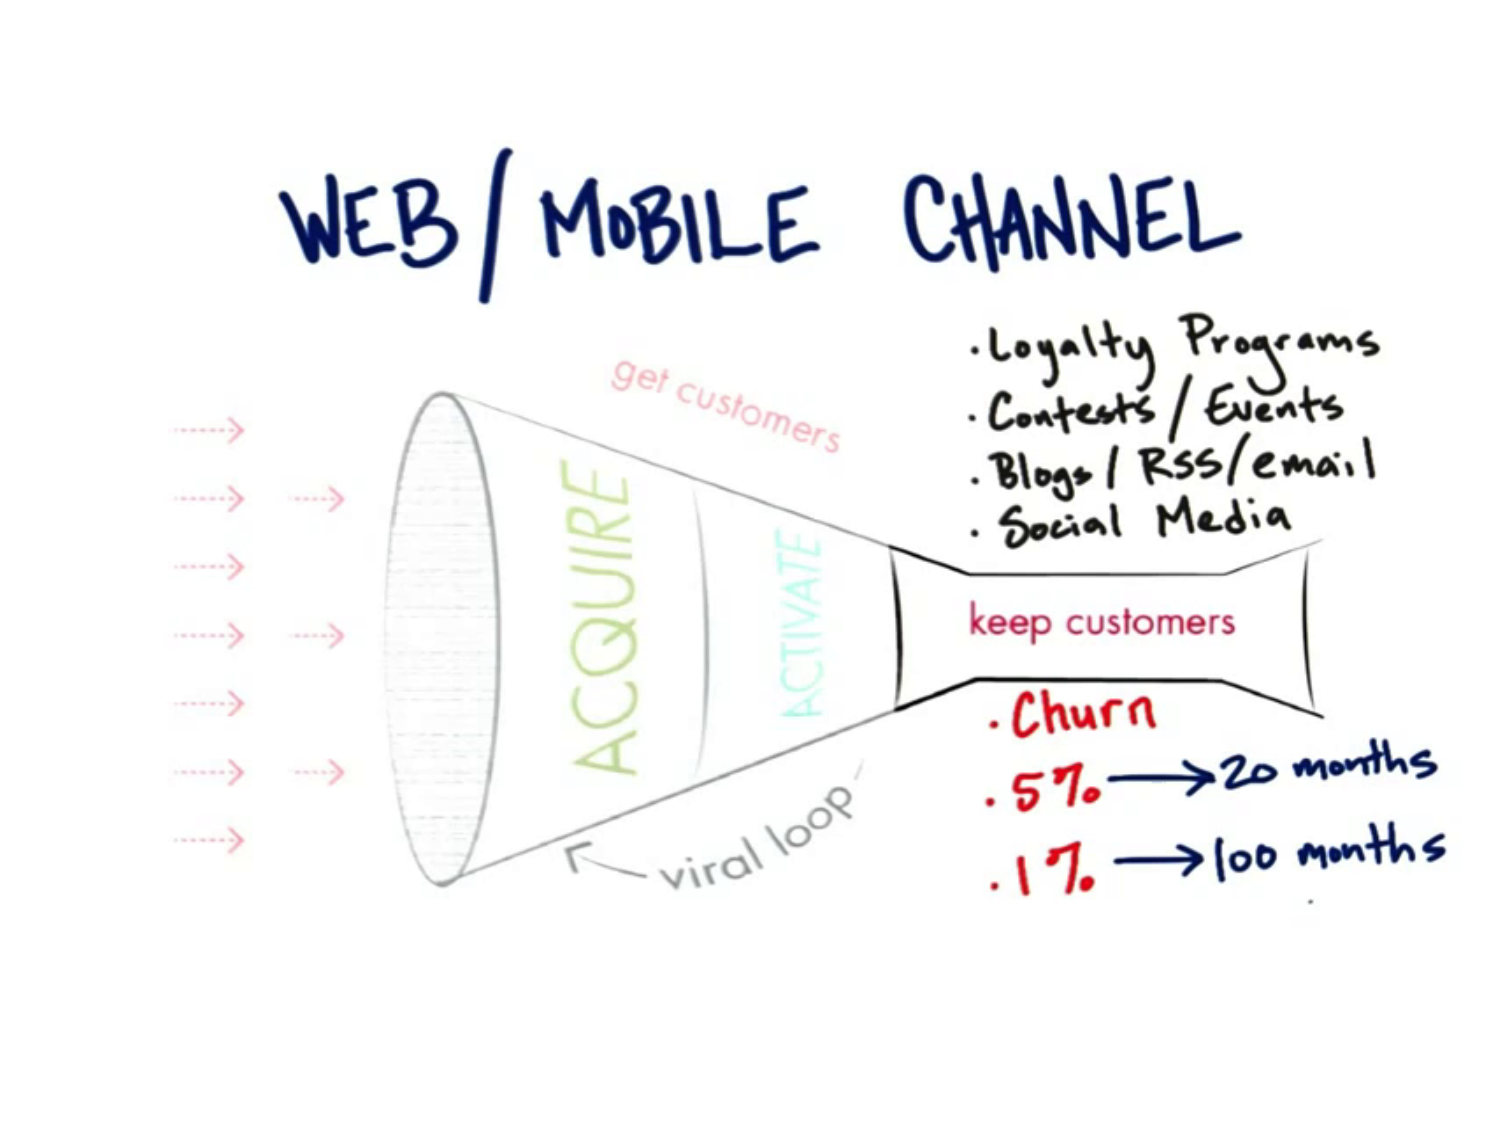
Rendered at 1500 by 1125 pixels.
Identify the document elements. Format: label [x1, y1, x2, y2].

picture [0, 140, 1500, 985]
